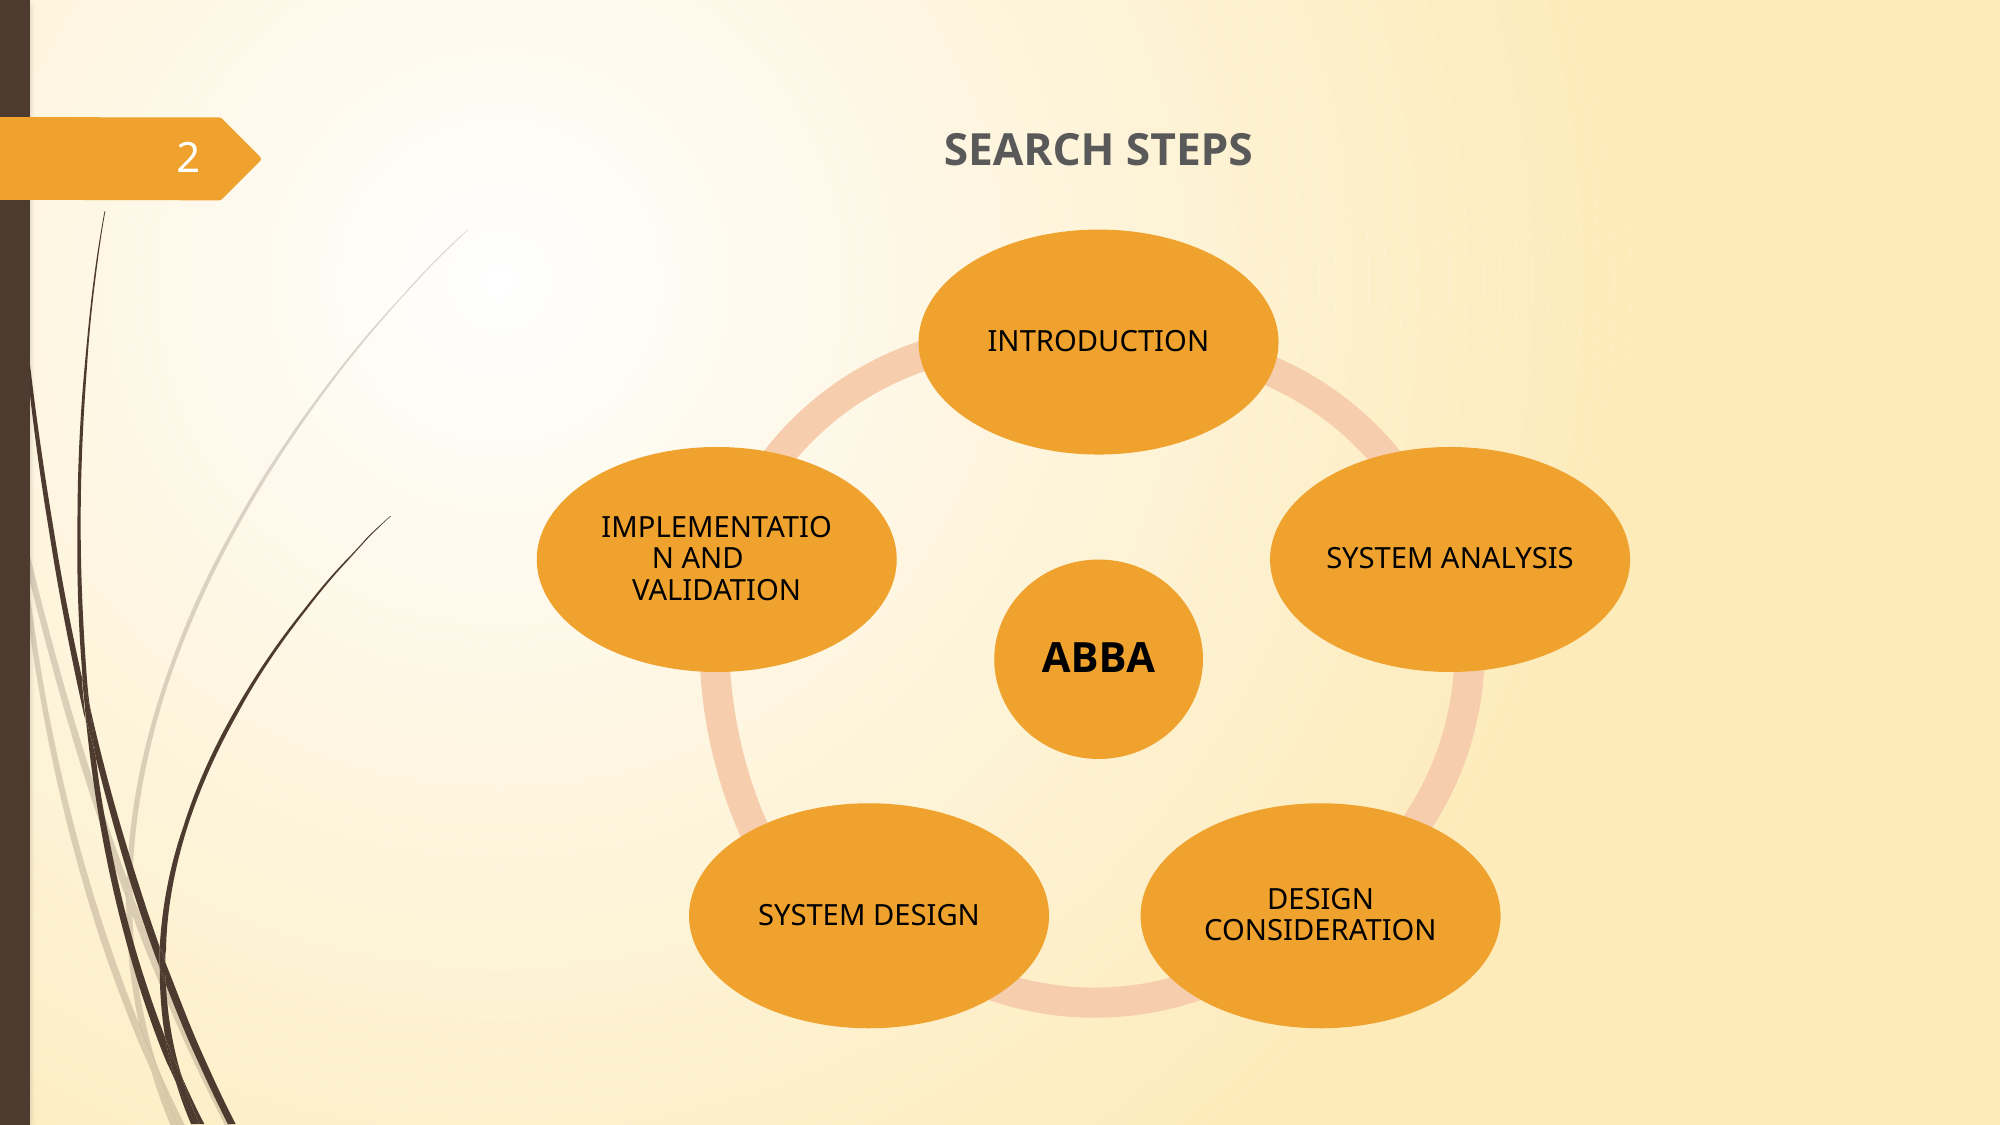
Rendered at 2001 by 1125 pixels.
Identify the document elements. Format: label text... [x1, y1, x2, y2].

slide_number 2 [87, 129, 216, 190]
text_box Search steps [598, 114, 1599, 183]
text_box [435, 234, 1762, 1024]
